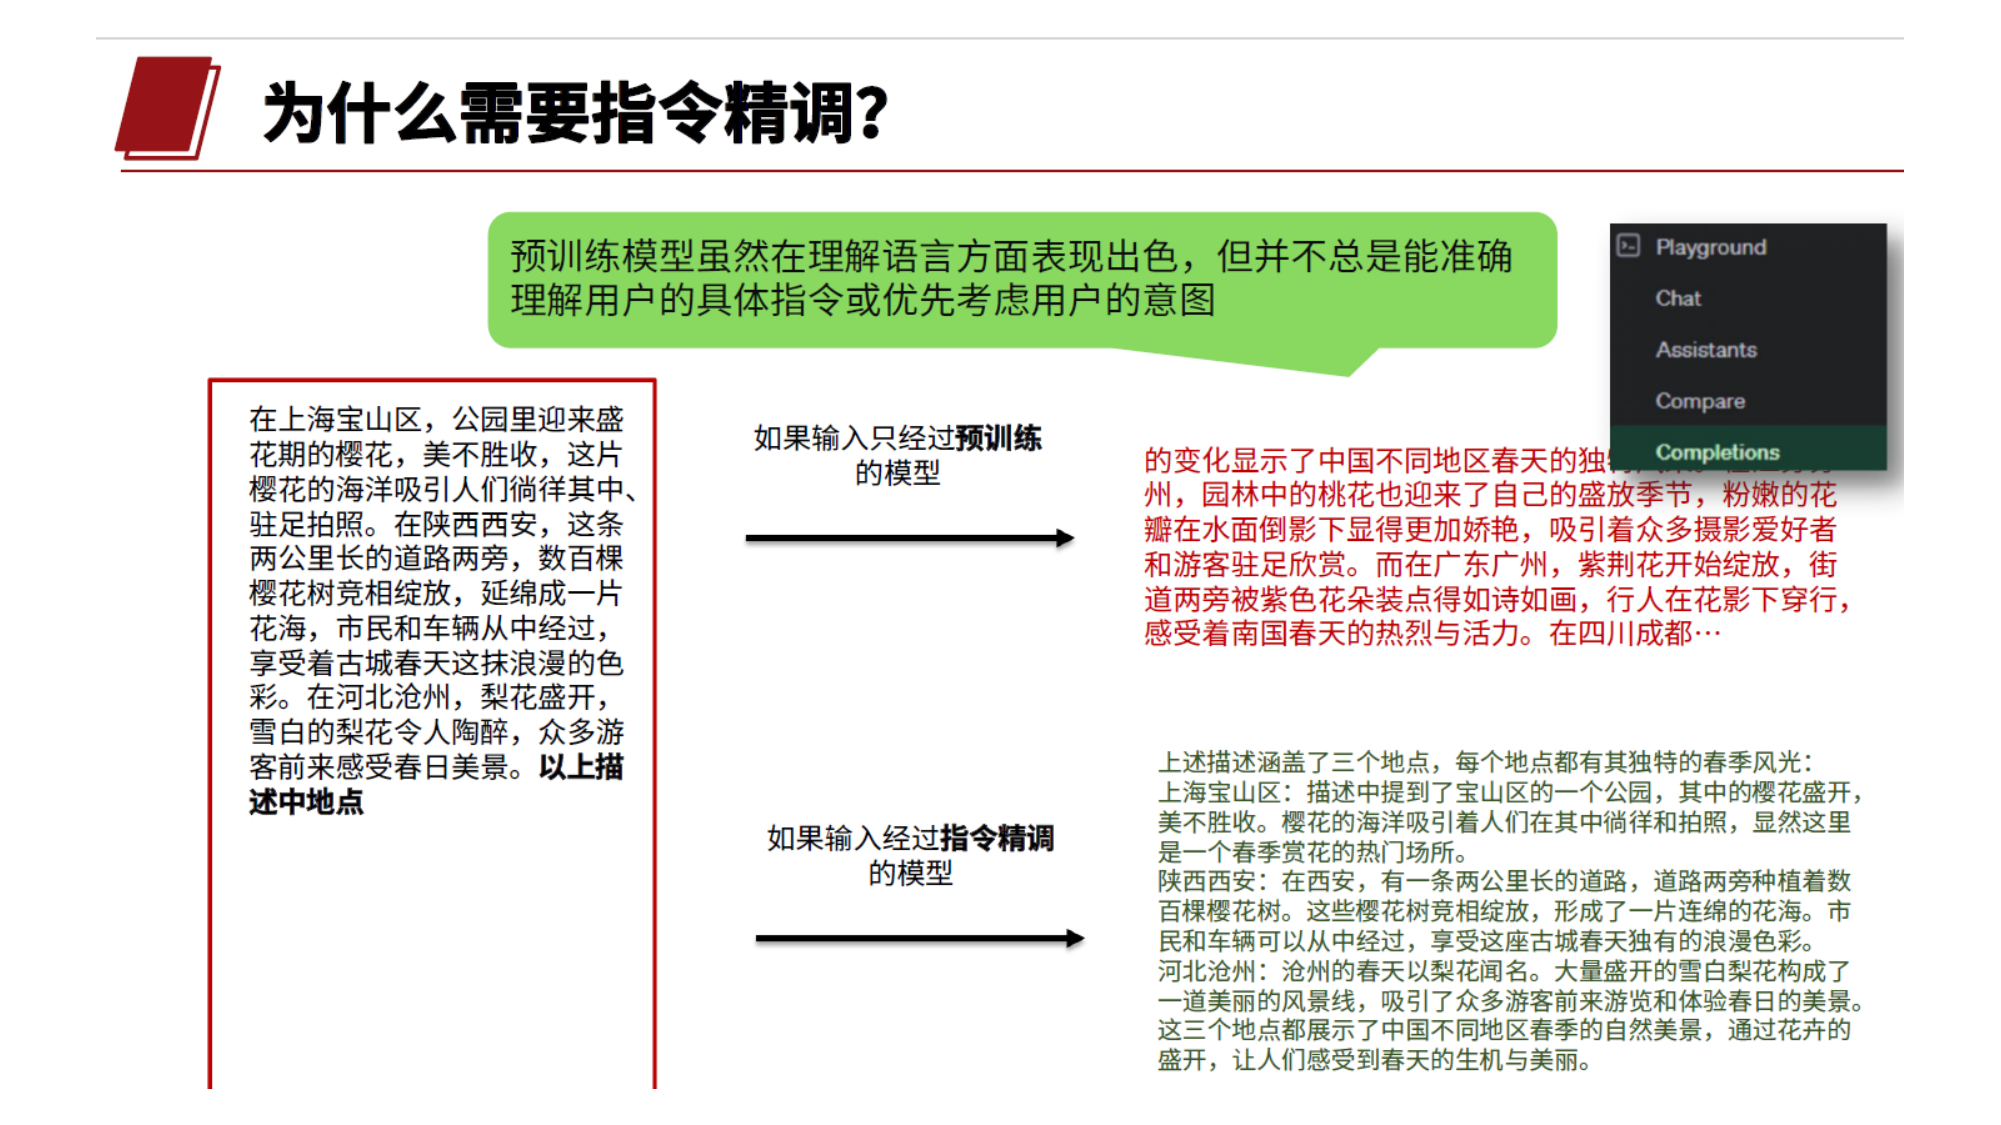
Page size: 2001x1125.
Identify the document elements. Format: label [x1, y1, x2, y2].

picture [95, 35, 1905, 1090]
